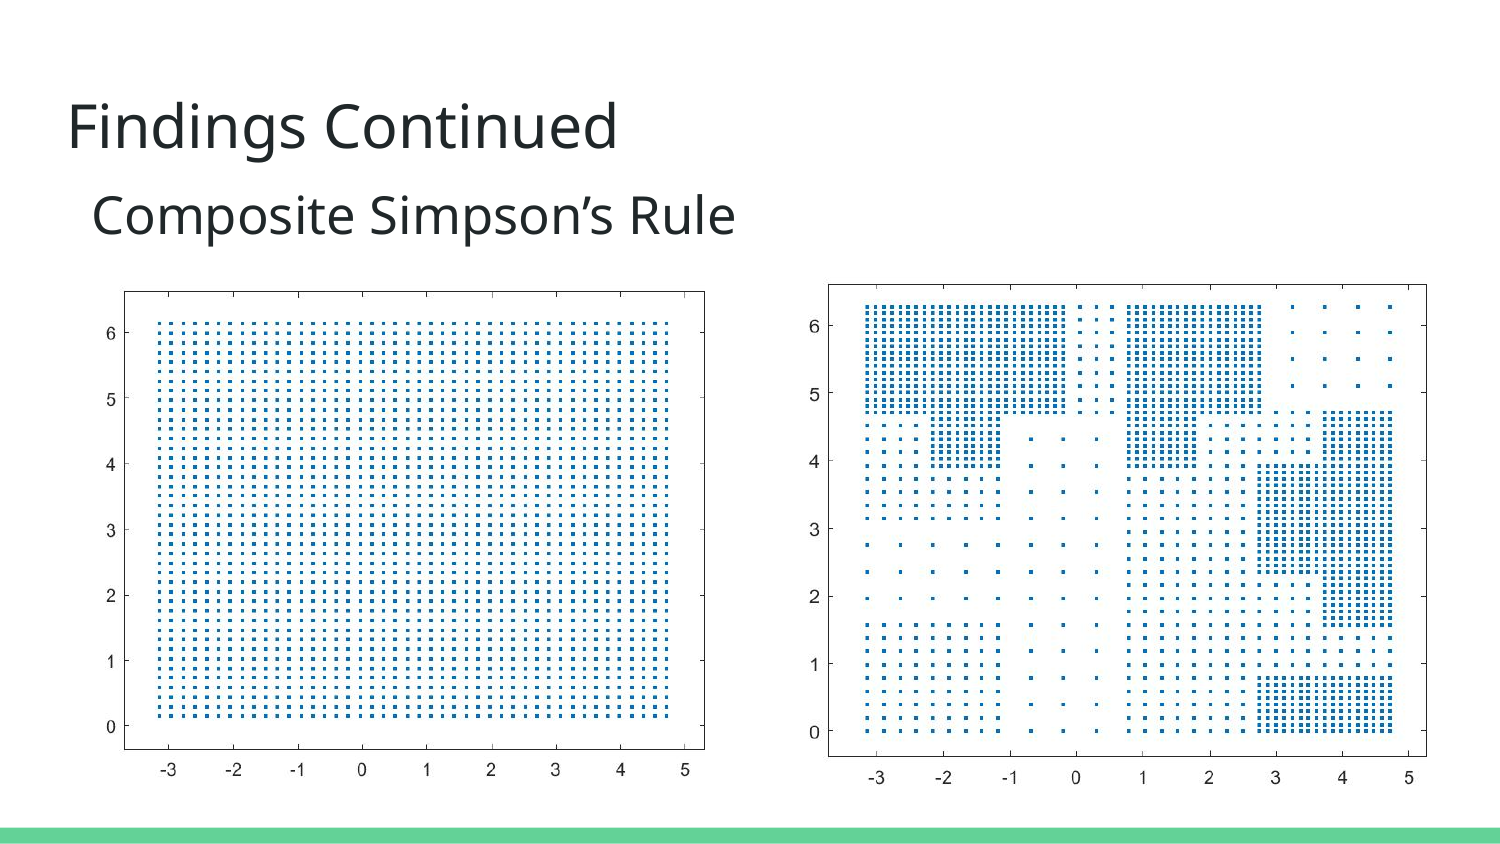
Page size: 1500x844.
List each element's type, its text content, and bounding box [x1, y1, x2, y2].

title Composite Simpson’s Rule [76, 166, 1474, 247]
picture [26, 240, 1500, 821]
title Findings Continued [51, 72, 1449, 167]
